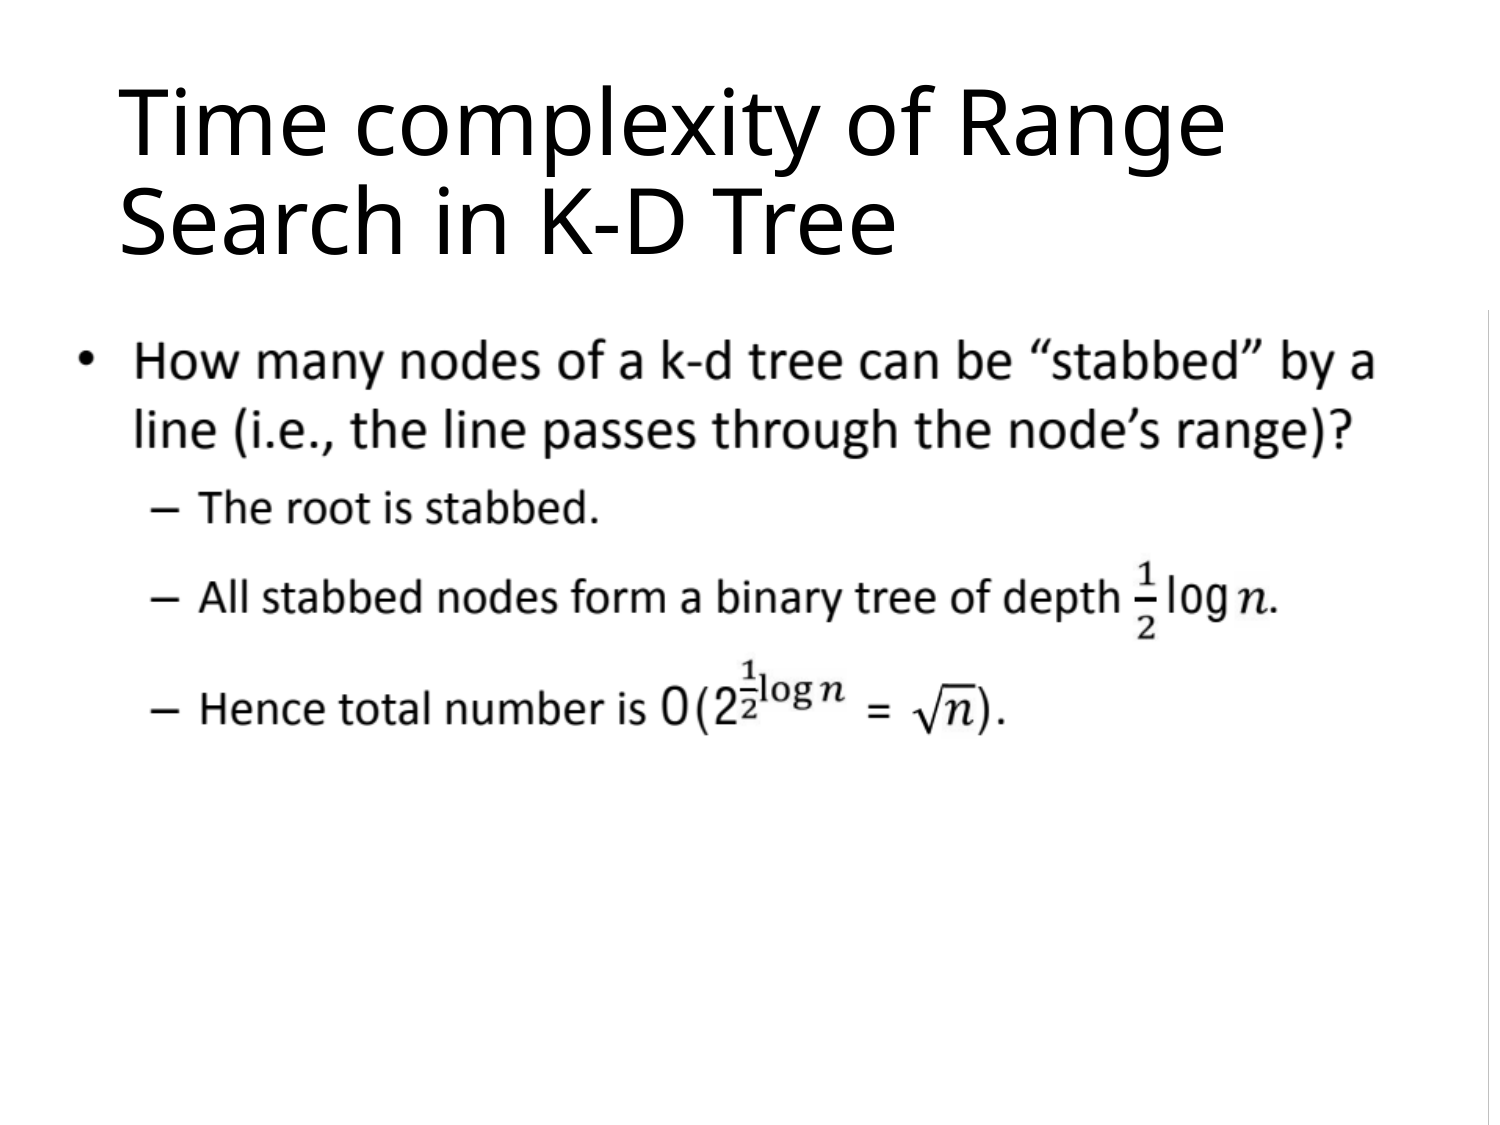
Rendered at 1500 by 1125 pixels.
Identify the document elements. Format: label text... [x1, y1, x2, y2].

picture [37, 310, 1500, 1125]
text_box Time complexity of Range Search in K-D Tree [103, 66, 1397, 284]
